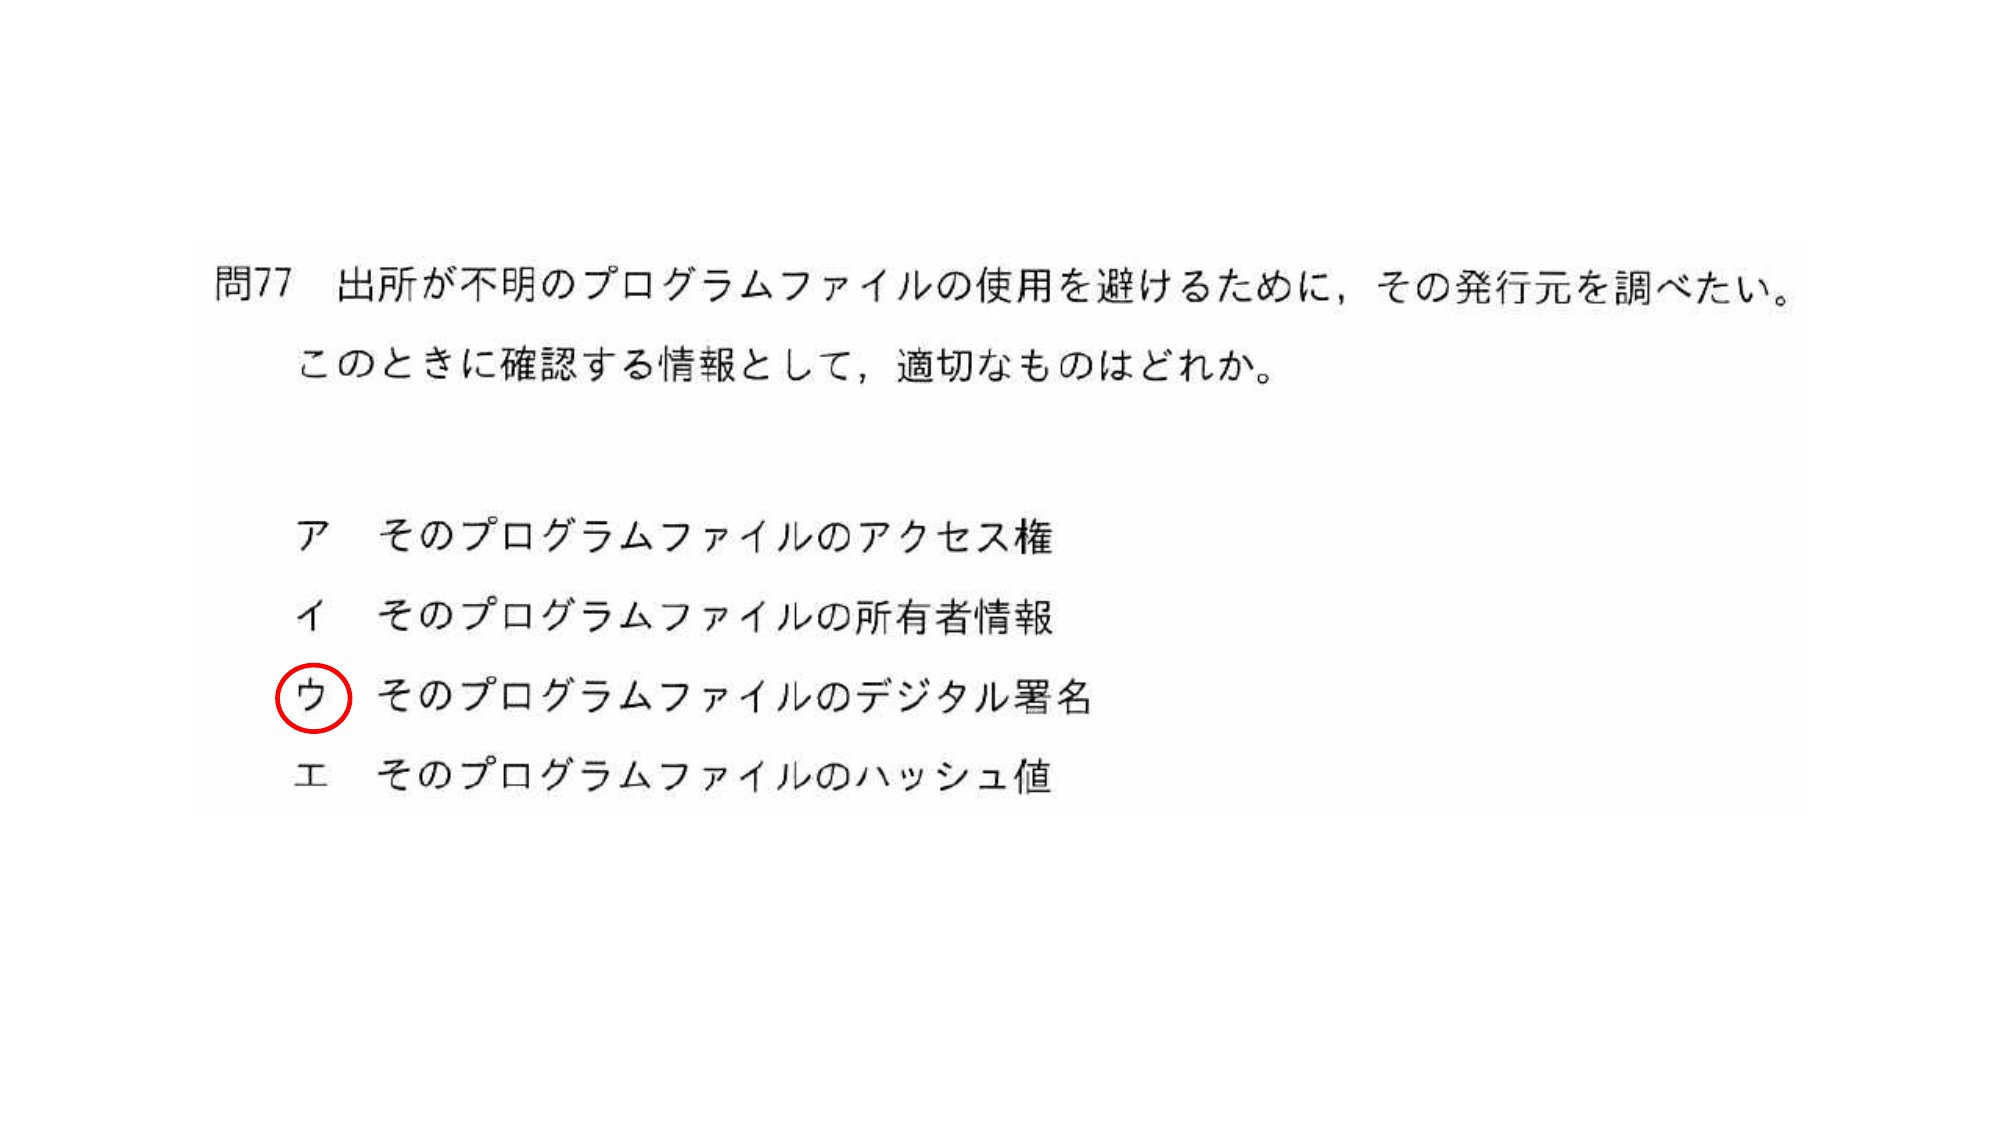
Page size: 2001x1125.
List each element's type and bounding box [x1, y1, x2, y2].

picture [188, 238, 1812, 819]
